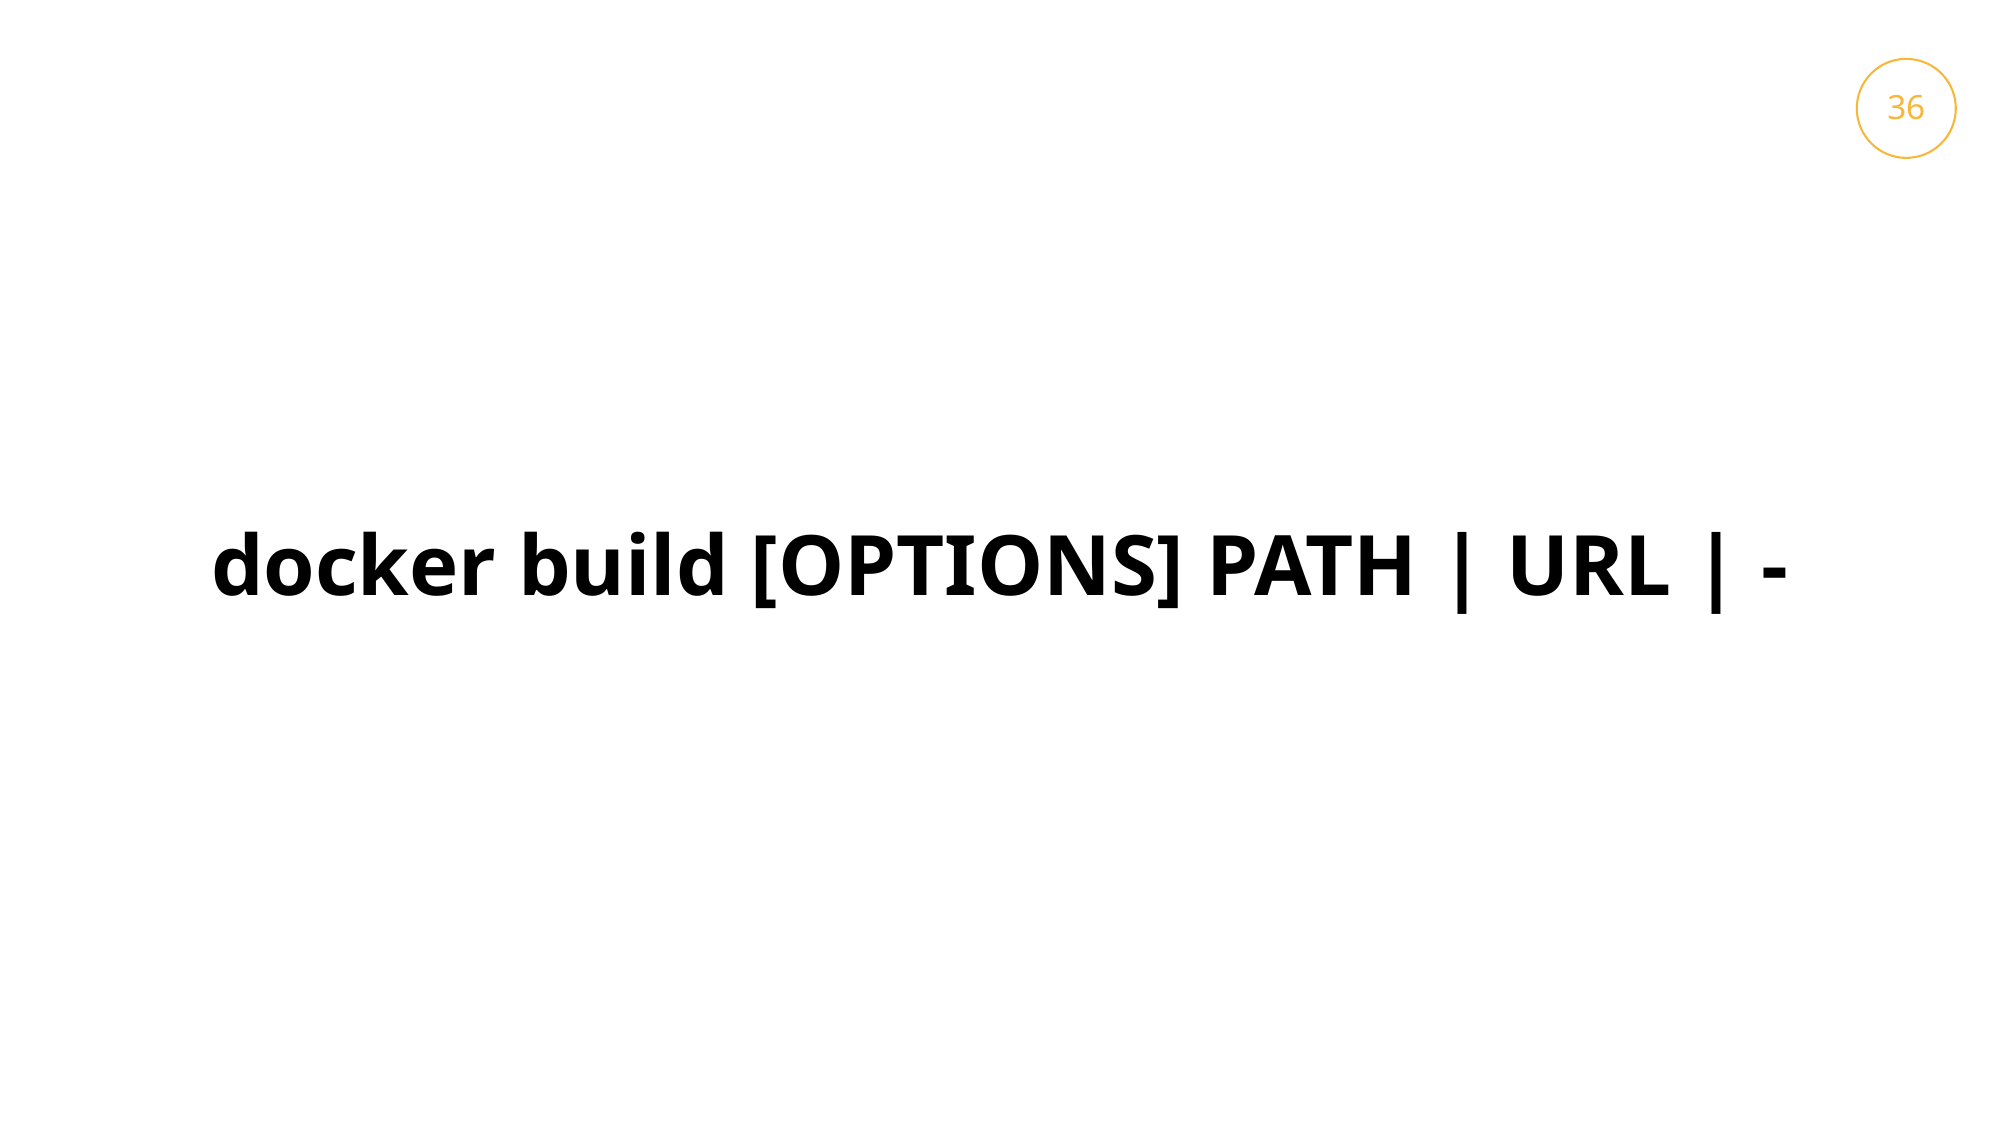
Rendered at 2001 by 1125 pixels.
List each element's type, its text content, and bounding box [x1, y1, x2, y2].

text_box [1856, 58, 1956, 158]
text_box docker build [OPTIONS] PATH | URL | - [196, 504, 1804, 620]
